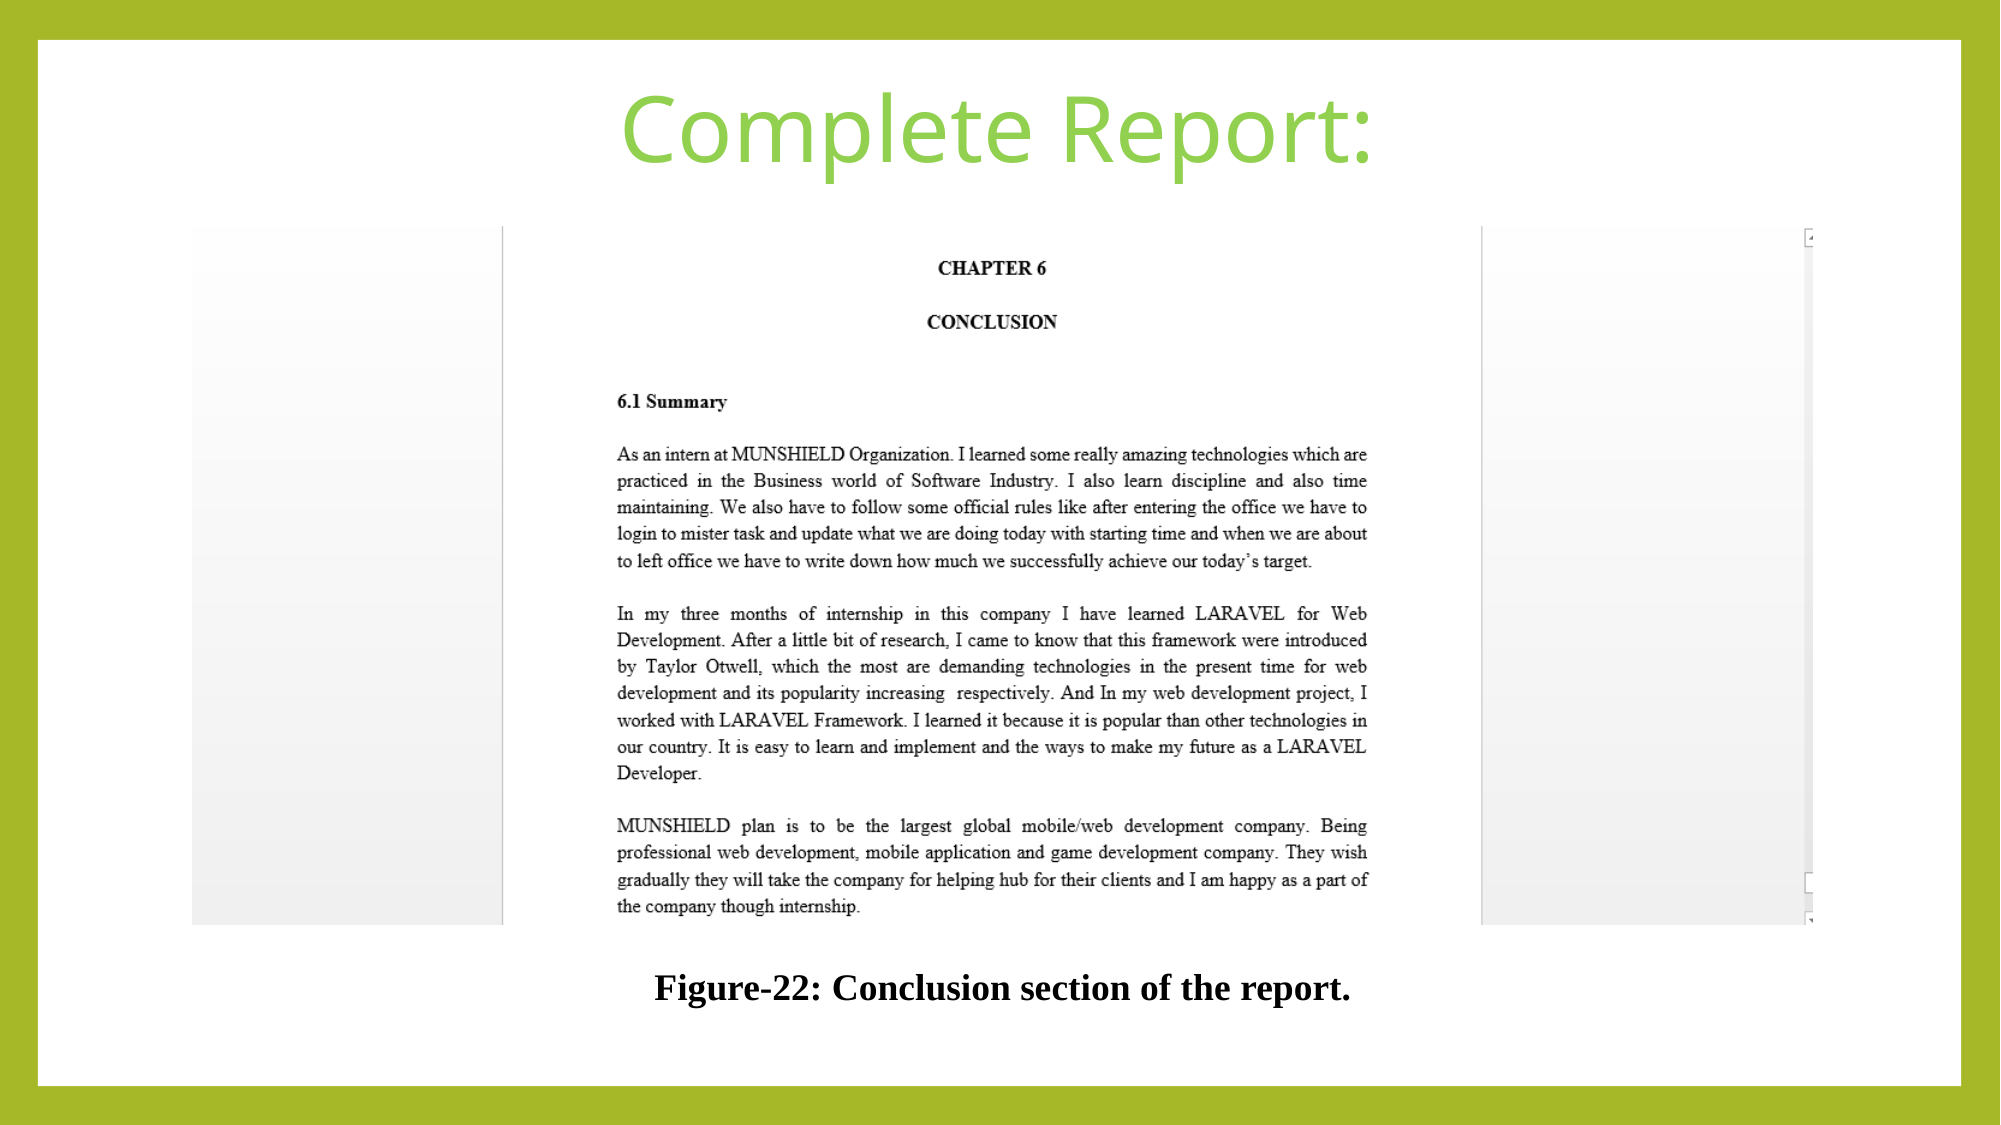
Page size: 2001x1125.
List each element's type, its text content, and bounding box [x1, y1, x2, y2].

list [192, 225, 1814, 925]
title Complete Report: [187, 73, 1808, 193]
text_box Figure-22: Conclusion section of the report. [561, 955, 1445, 1061]
